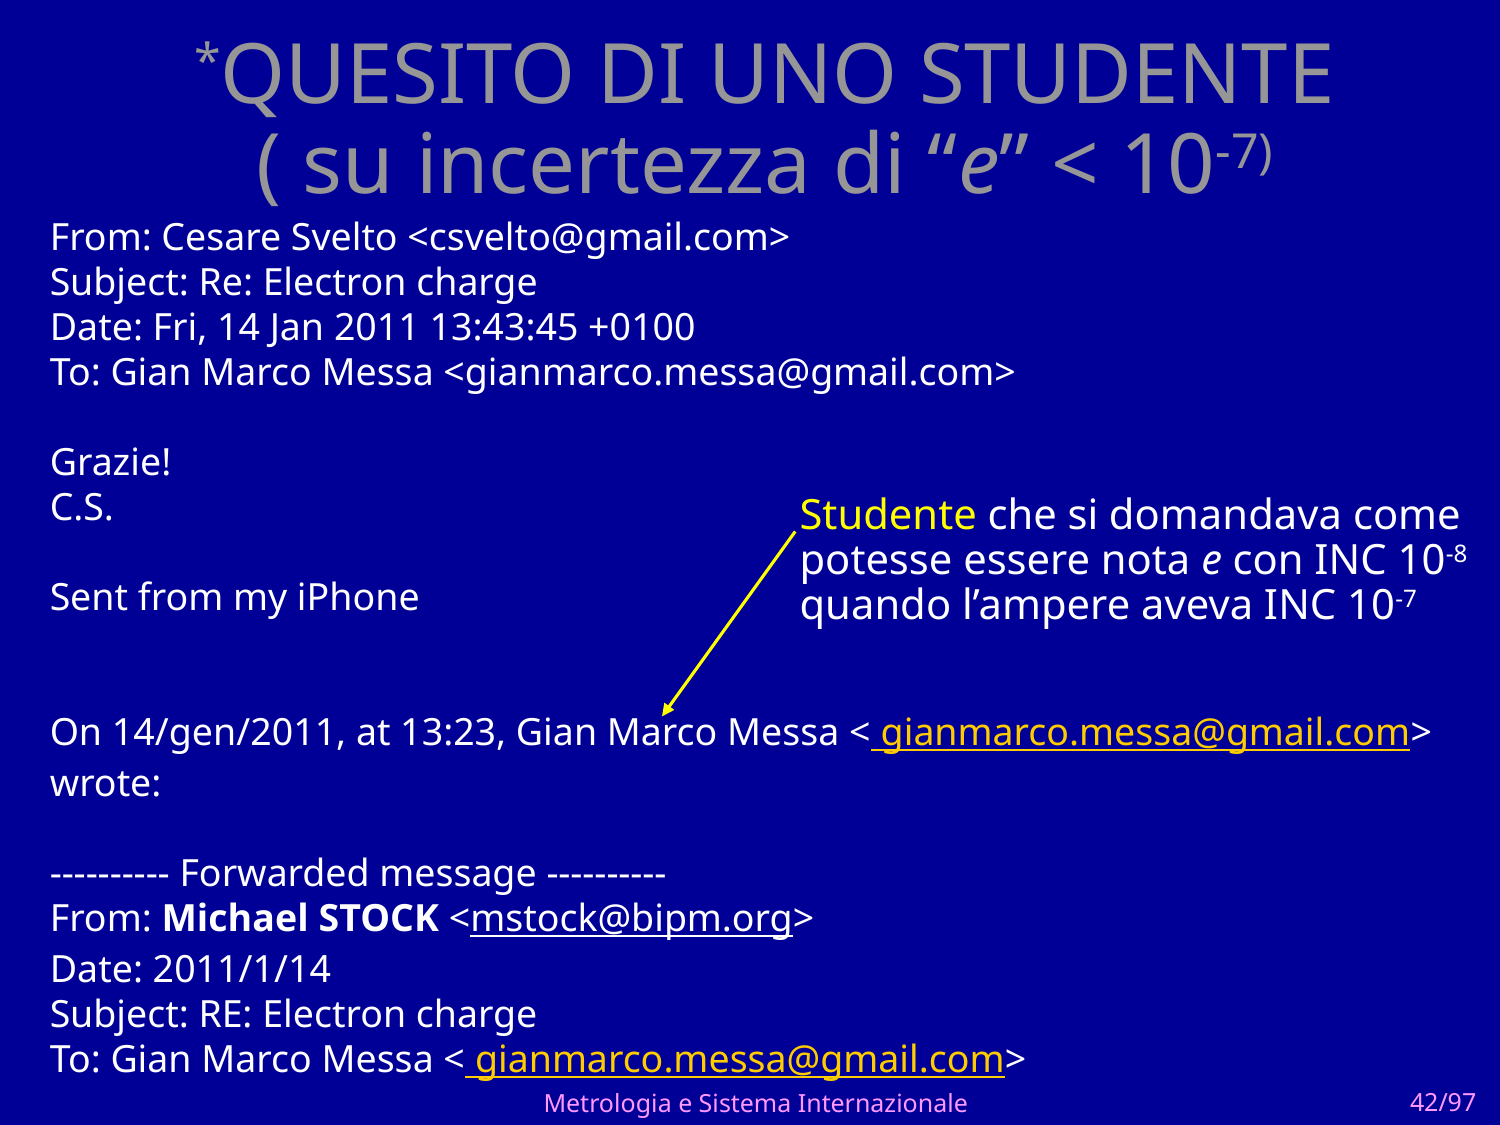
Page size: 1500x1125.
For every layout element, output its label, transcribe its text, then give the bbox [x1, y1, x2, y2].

footer Metrologia e Sistema Internazionale [119, 1094, 1393, 1125]
text_box Studente che si domandava come potesse essere nota e con INC 10-8 quando l’ampere aveva INC 10-7 [784, 486, 1500, 640]
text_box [662, 531, 796, 717]
text_box From: Cesare Svelto <csvelto@gmail.com> Subject: Re: Electron charge Date: Fri, 14 Jan 2011 13:43:45 +0100 To: Gian Marco Messa <gianmarco.messa@gmail.com> Grazie! C.S. Sent from my iPhone On 14/gen/2011, at 13:23, Gian Marco Messa < gianmarco.messa@gmail.com> wrote: ---------- Forwarded message ---------- From: Michael STOCK <mstock@bipm.org> Date: 2011/1/14 Subject: RE: Electron charge To: Gian Marco Messa < gianmarco.messa@gmail.com> [35, 205, 1448, 1094]
title *QUESITO DI UNO STUDENTE ( su incertezza di “e” < 10-7) [0, 48, 1500, 195]
